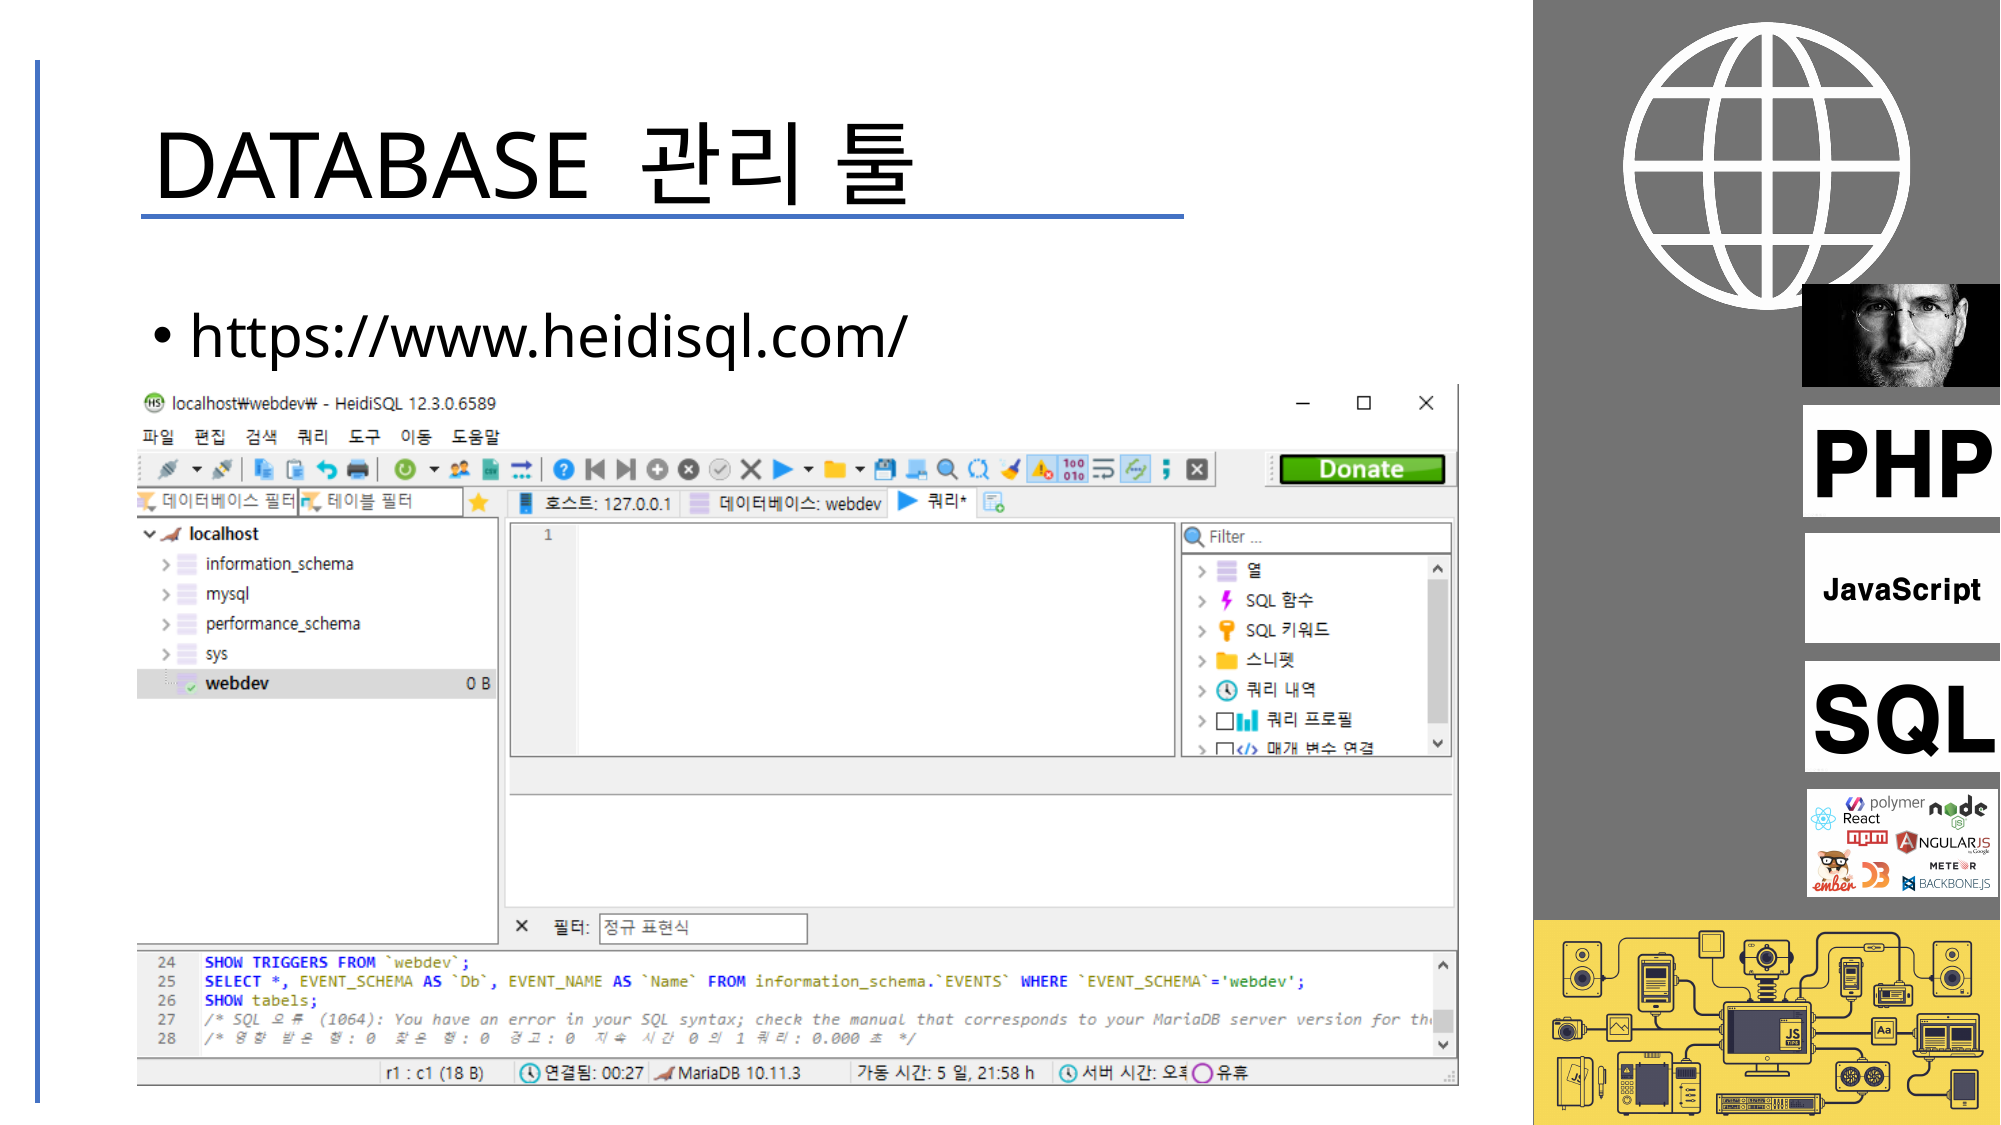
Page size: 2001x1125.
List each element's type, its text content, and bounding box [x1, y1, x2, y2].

picture [137, 384, 1459, 1086]
picture [1805, 661, 2001, 772]
title DATABASE 관리 툴 [137, 59, 1863, 278]
picture [1807, 789, 1998, 897]
picture [1623, 22, 2000, 387]
picture [1805, 533, 2000, 643]
picture [1534, 920, 2000, 1125]
picture [1803, 405, 2000, 517]
list https://www.heidisql.com/ [137, 299, 1507, 1014]
